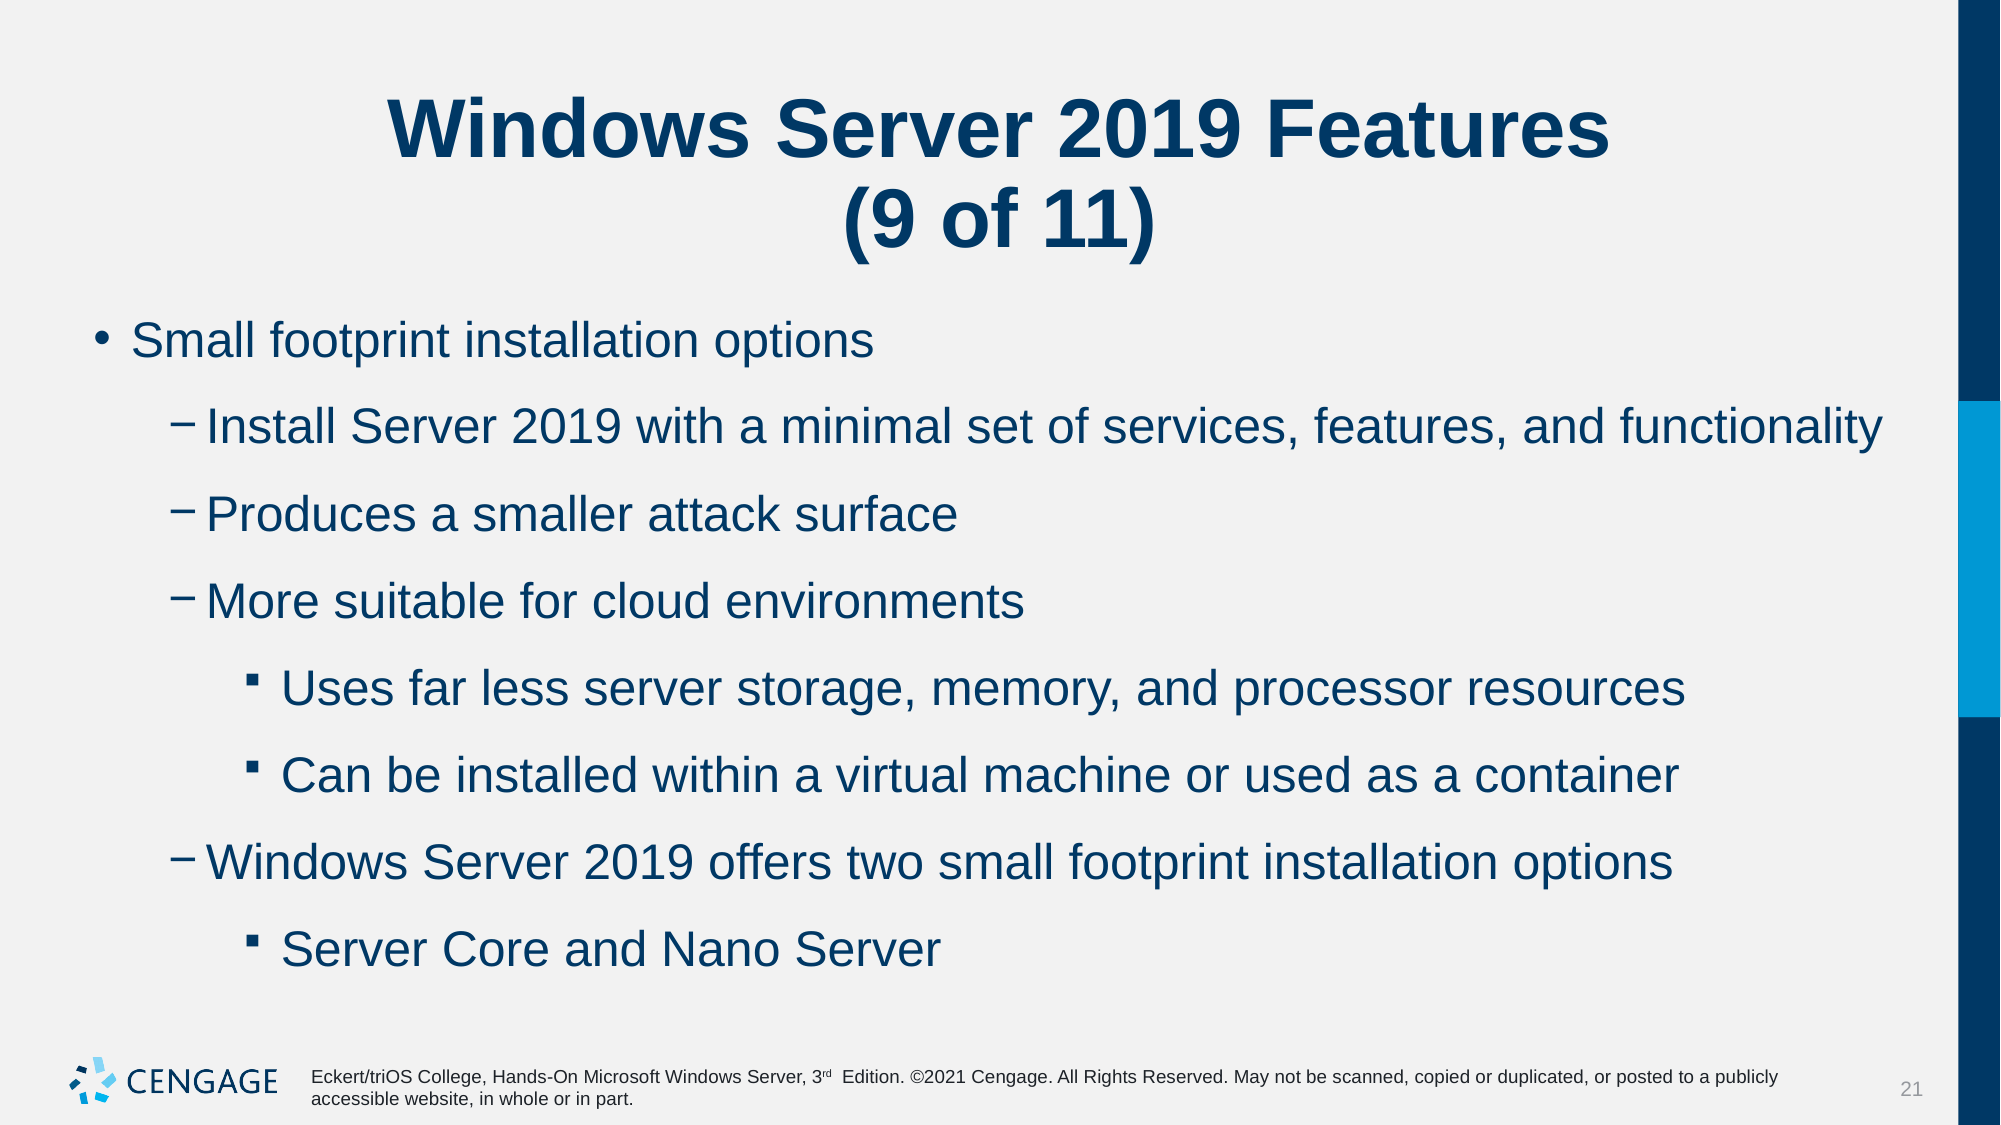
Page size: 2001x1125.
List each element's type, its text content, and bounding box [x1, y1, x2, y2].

picture [69, 1057, 277, 1104]
list Small footprint installation options Install Server 2019 with a minimal set of services, features, and functionality Produces a smaller attack surface More suitable for cloud environments Uses far less server storage, memory, and processor resources Can be installed within a virtual machine or used as a container Windows Server 2019 offers two small footprint installation options Server Core and Nano Server [78, 299, 1923, 1014]
title Windows Server 2019 Features (9 of 11) [78, 77, 1923, 278]
